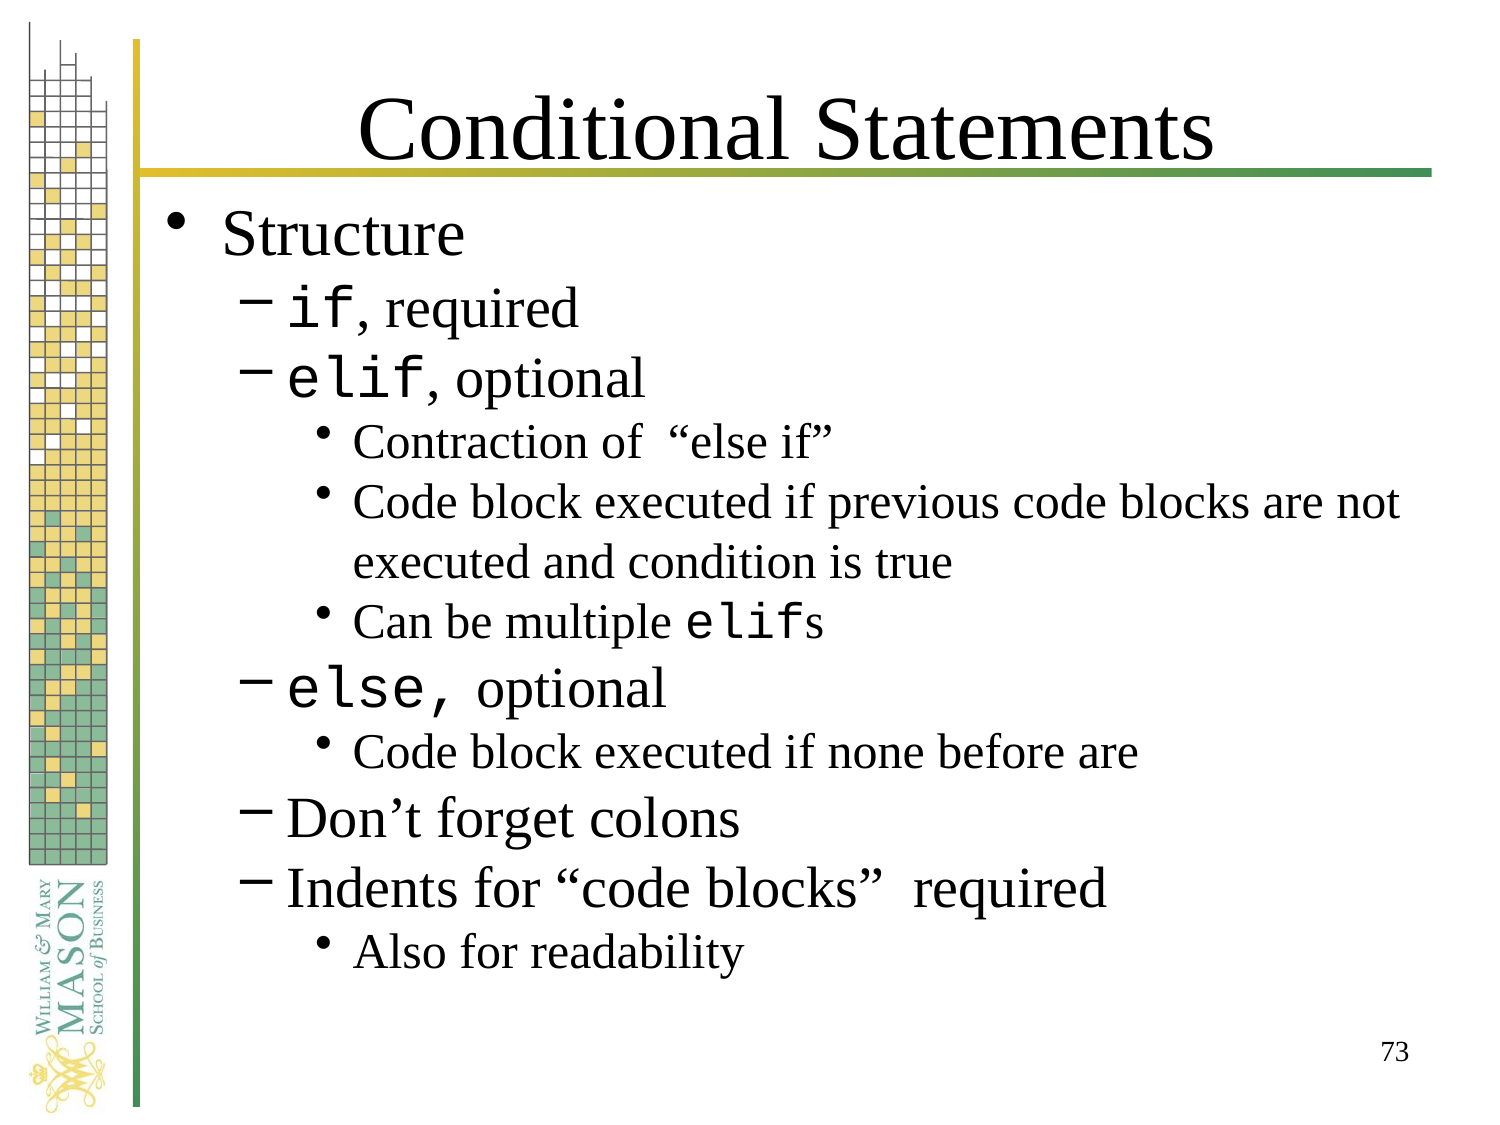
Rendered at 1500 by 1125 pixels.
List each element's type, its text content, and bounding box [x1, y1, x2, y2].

slide_number 73 [1048, 1024, 1426, 1103]
table_cell is [29, 879, 107, 1113]
list Structure if, required elif, optional Contraction of “else if” Code block executed if previous code blocks are not executed and condition is true Can be multiple elifs else, optional Code block executed if none before are Don’t forget colons Indents for “code blocks” required Also for readability [150, 181, 1500, 949]
title Conditional Statements [150, 45, 1425, 181]
